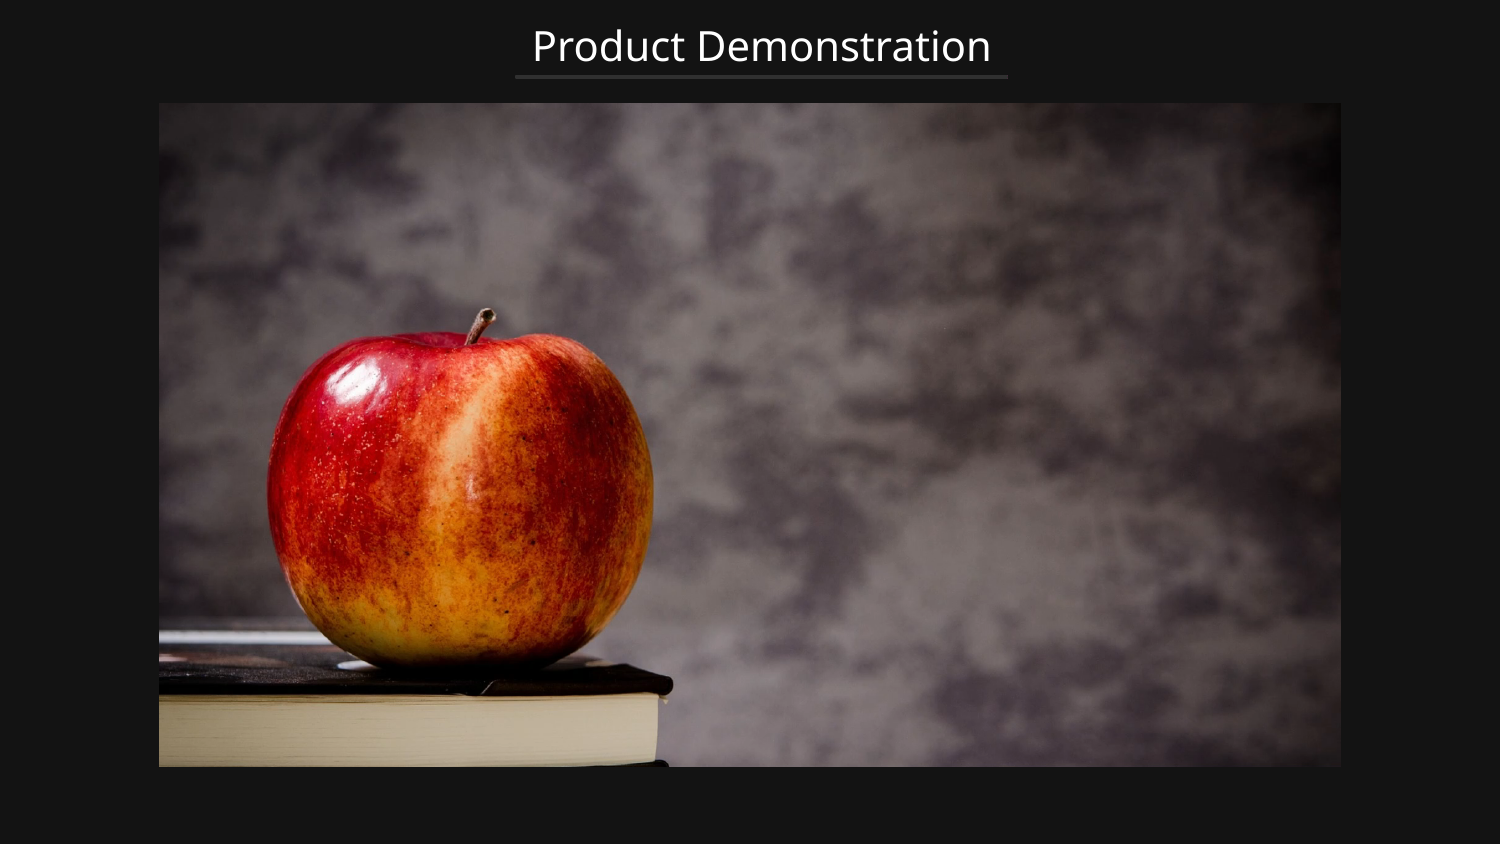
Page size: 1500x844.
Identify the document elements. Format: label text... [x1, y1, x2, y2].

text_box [158, 102, 1342, 768]
title Product Demonstration [113, 5, 1410, 149]
text_box [516, 75, 1008, 79]
